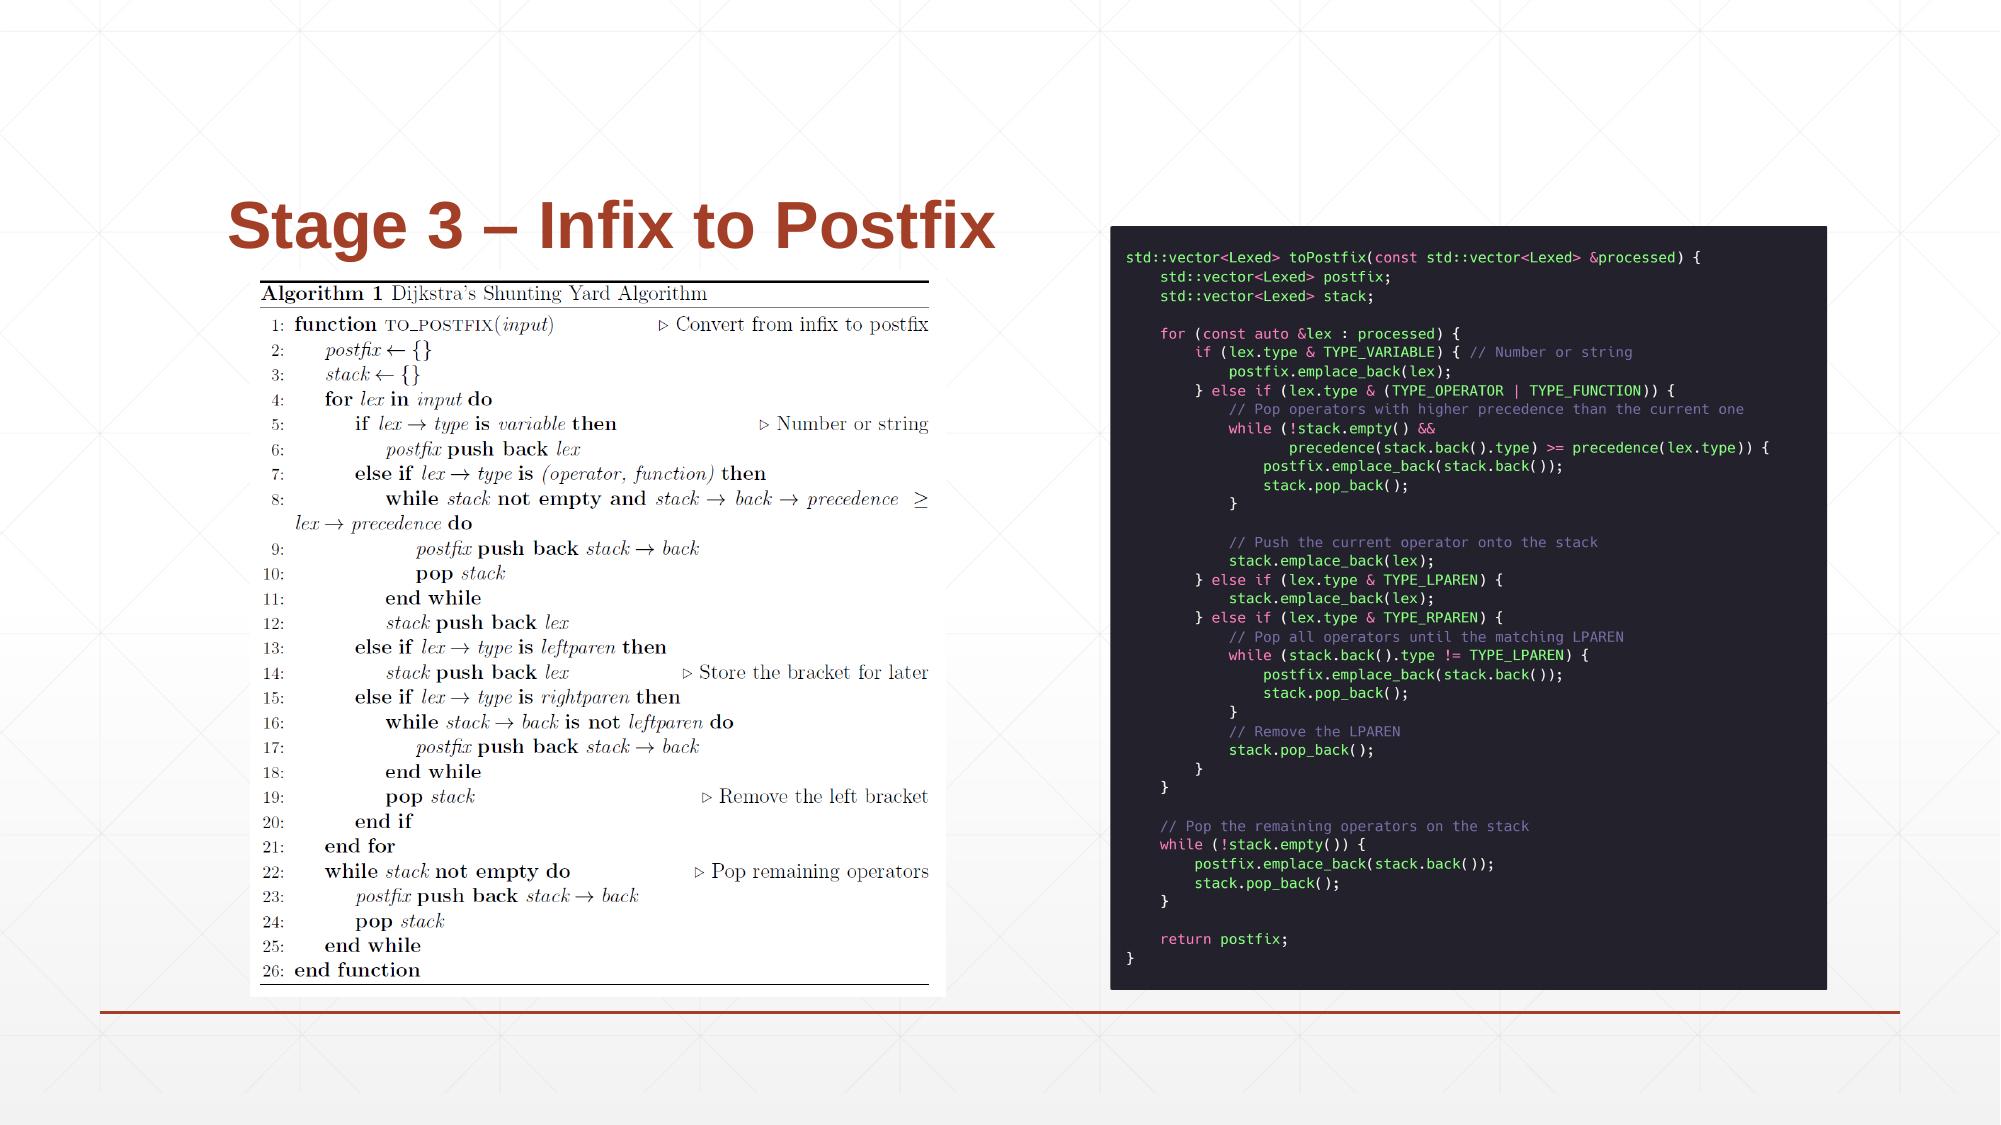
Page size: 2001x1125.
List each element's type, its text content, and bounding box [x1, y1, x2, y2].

picture [1110, 226, 1828, 991]
picture [250, 270, 946, 997]
title Stage 3 – Infix to Postfix [212, 82, 1788, 271]
